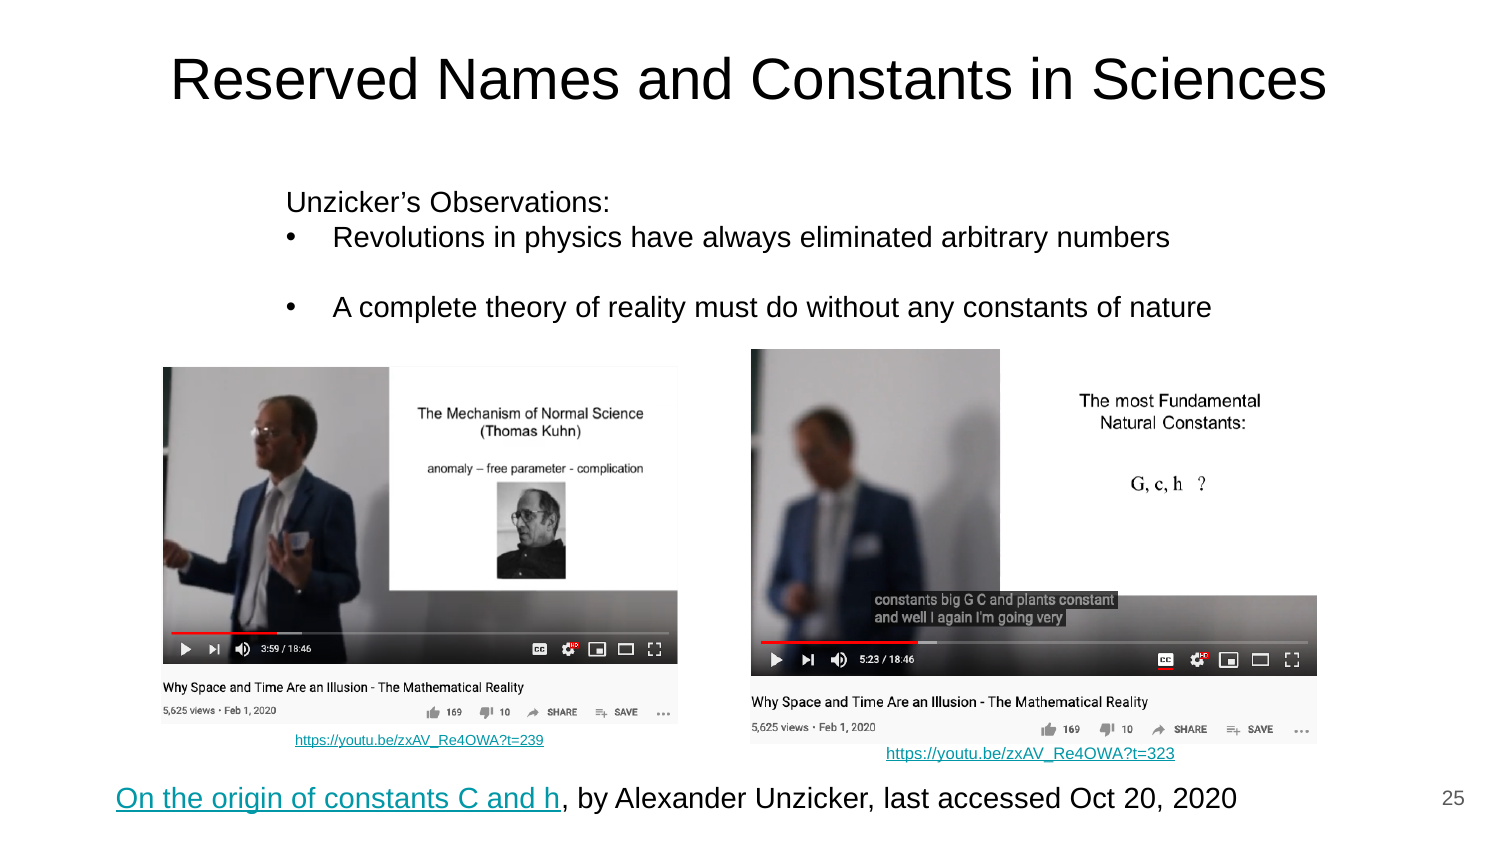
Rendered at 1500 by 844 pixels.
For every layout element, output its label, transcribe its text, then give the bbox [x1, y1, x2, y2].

text_box Unzicker’s Observations: Revolutions in physics have always eliminated arbitrary numbers A complete theory of reality must do without any constants of nature [271, 176, 1229, 331]
text_box On the origin of constants C and h, by Alexander Unzicker, last accessed Oct 20, 2020 [100, 772, 1254, 822]
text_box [161, 366, 678, 753]
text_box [749, 349, 1318, 769]
title Reserved Names and Constants in Sciences [130, 26, 1370, 182]
slide_number 25 [1389, 764, 1480, 830]
